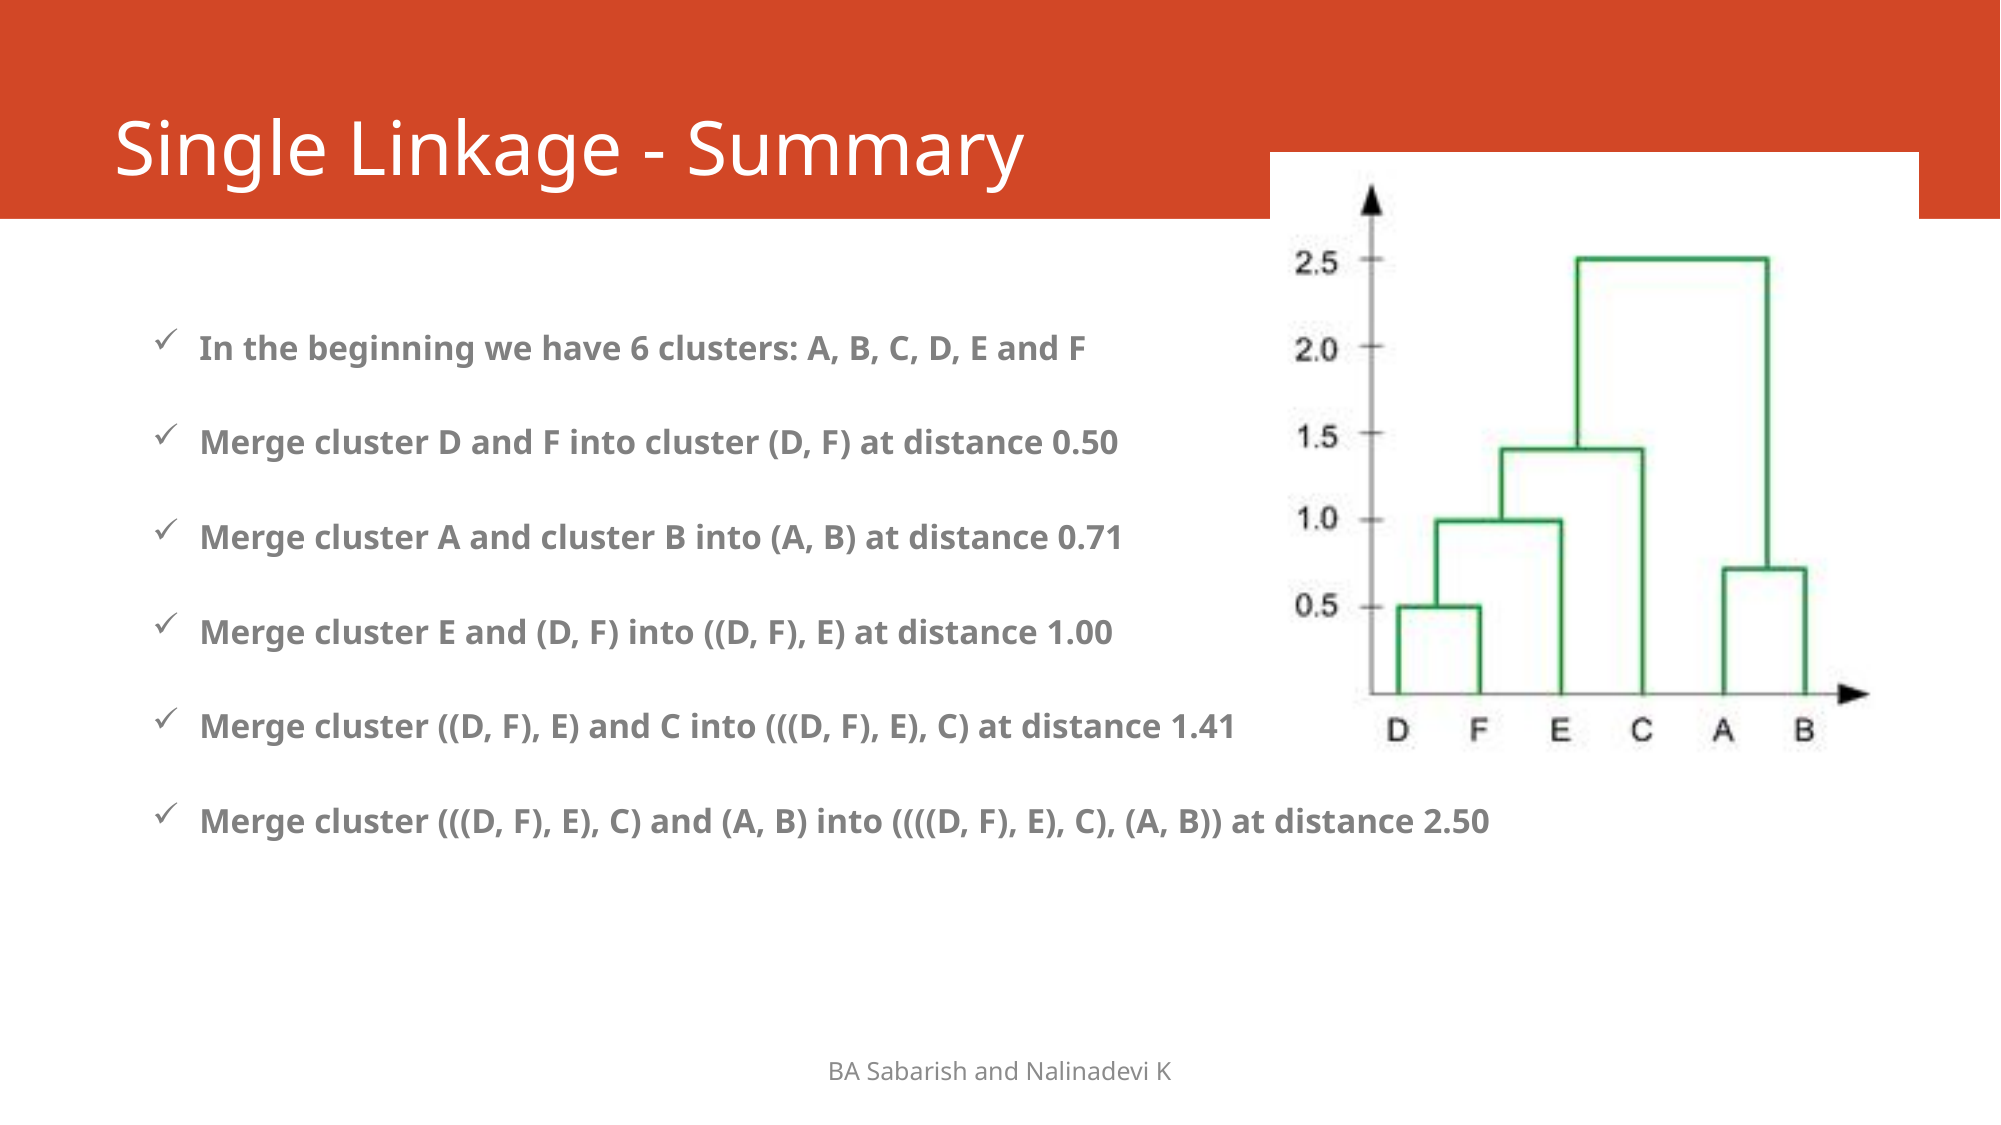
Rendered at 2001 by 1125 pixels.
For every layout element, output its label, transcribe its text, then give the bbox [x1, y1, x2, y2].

picture [1270, 152, 1919, 777]
footer BA Sabarish and Nalinadevi K [762, 1042, 1238, 1103]
list In the beginning we have 6 clusters: A, B, C, D, E and F Merge cluster D and F into cluster (D, F) at distance 0.50 Merge cluster A and cluster B into (A, B) at distance 0.71 Merge cluster E and (D, F) into ((D, F), E) at distance 1.00 Merge cluster ((D, F), E) and C into (((D, F), E), C) at distance 1.41 Merge cluster (((D, F), E), C) and (A, B) into ((((D, F), E), C), (A, B)) at distance 2.50 [137, 299, 1883, 1014]
title Single Linkage - Summary [99, 0, 1863, 199]
